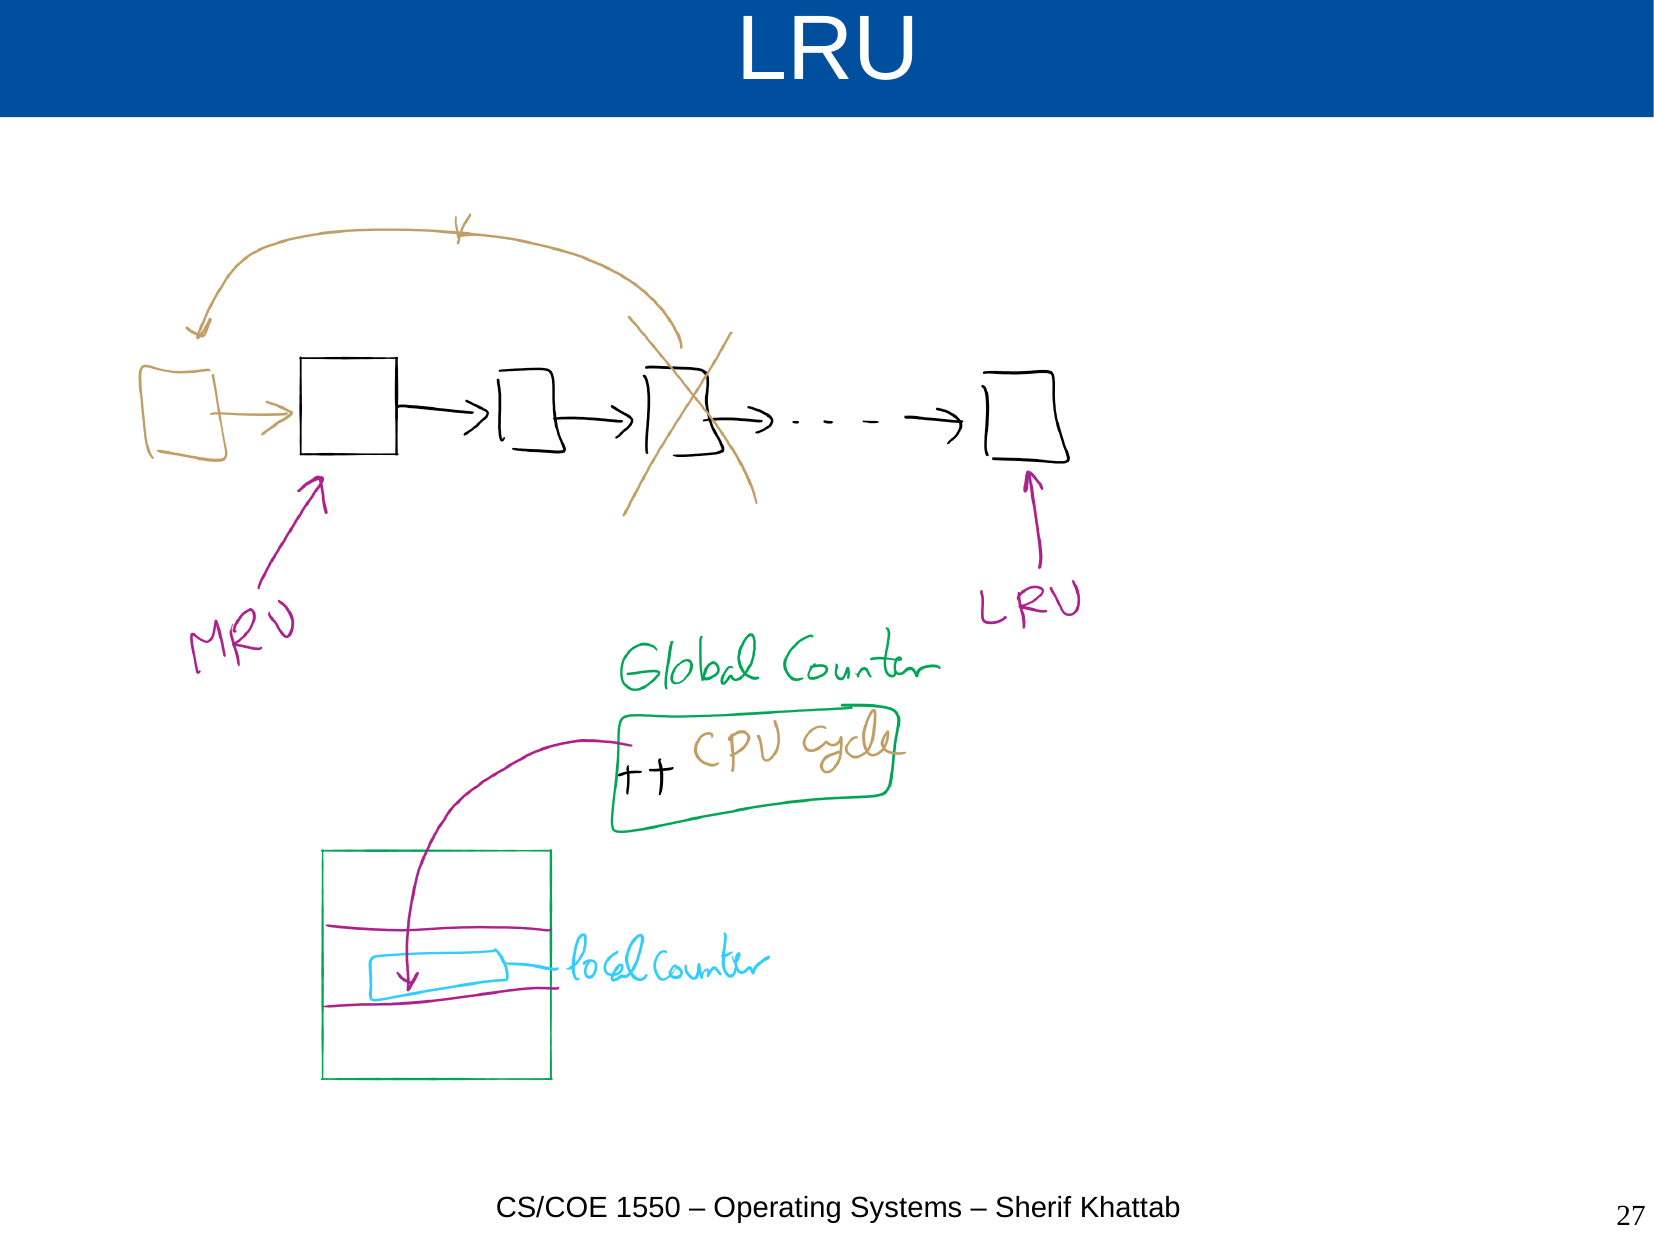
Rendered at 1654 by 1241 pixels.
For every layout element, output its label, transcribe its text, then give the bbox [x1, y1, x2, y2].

footer CS/COE 1550 – Operating Systems – Sherif Khattab [460, 1190, 1217, 1241]
title LRU [0, 0, 1654, 118]
slide_number 27 [1265, 1198, 1647, 1241]
picture [131, 206, 1456, 1090]
